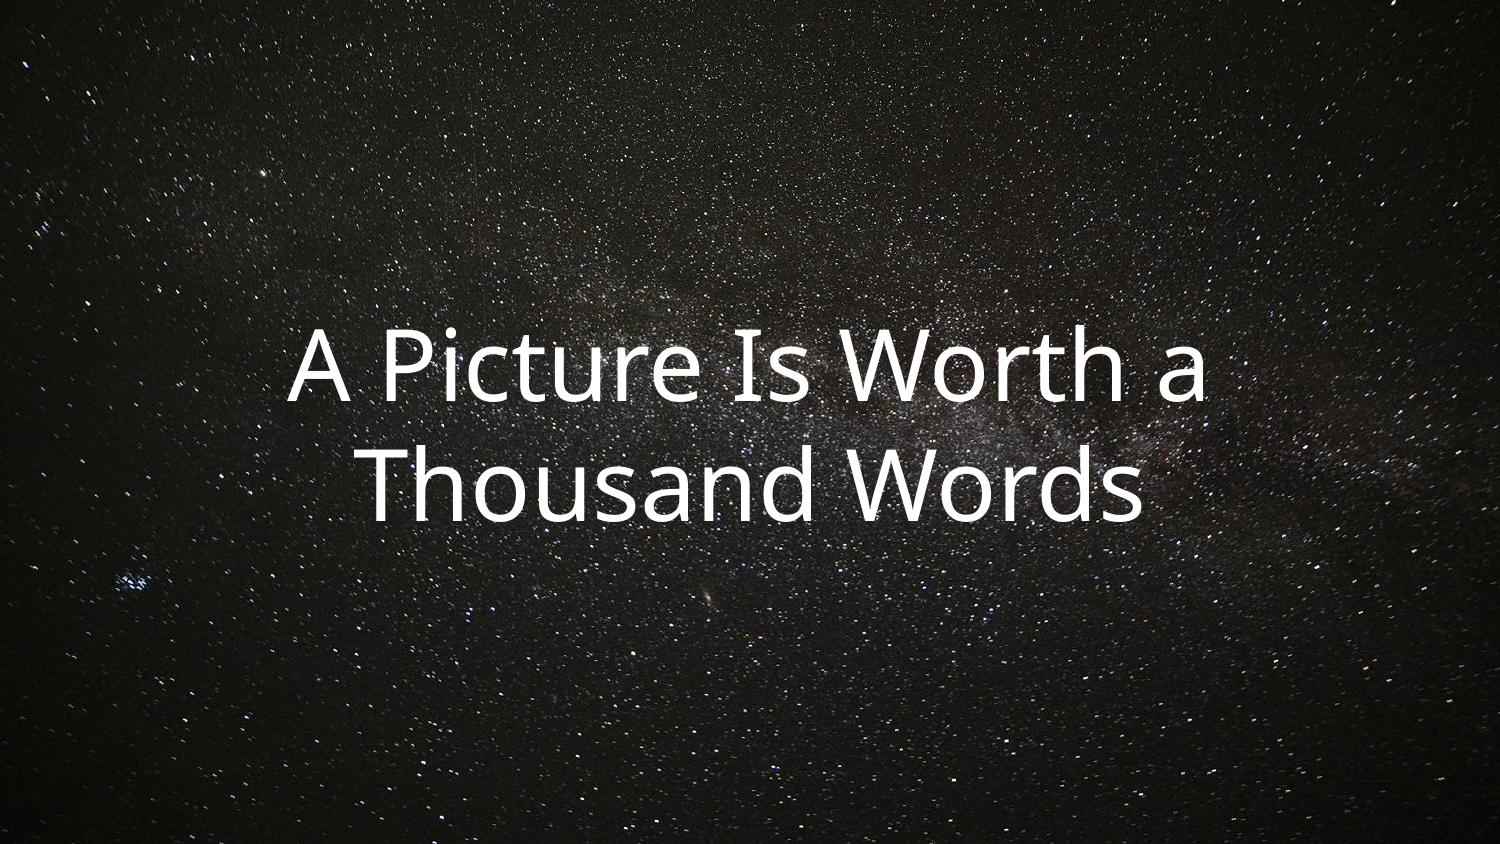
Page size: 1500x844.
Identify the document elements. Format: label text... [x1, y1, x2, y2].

title A Picture Is Worth a Thousand Words [227, 86, 1273, 758]
picture [0, 0, 1500, 844]
